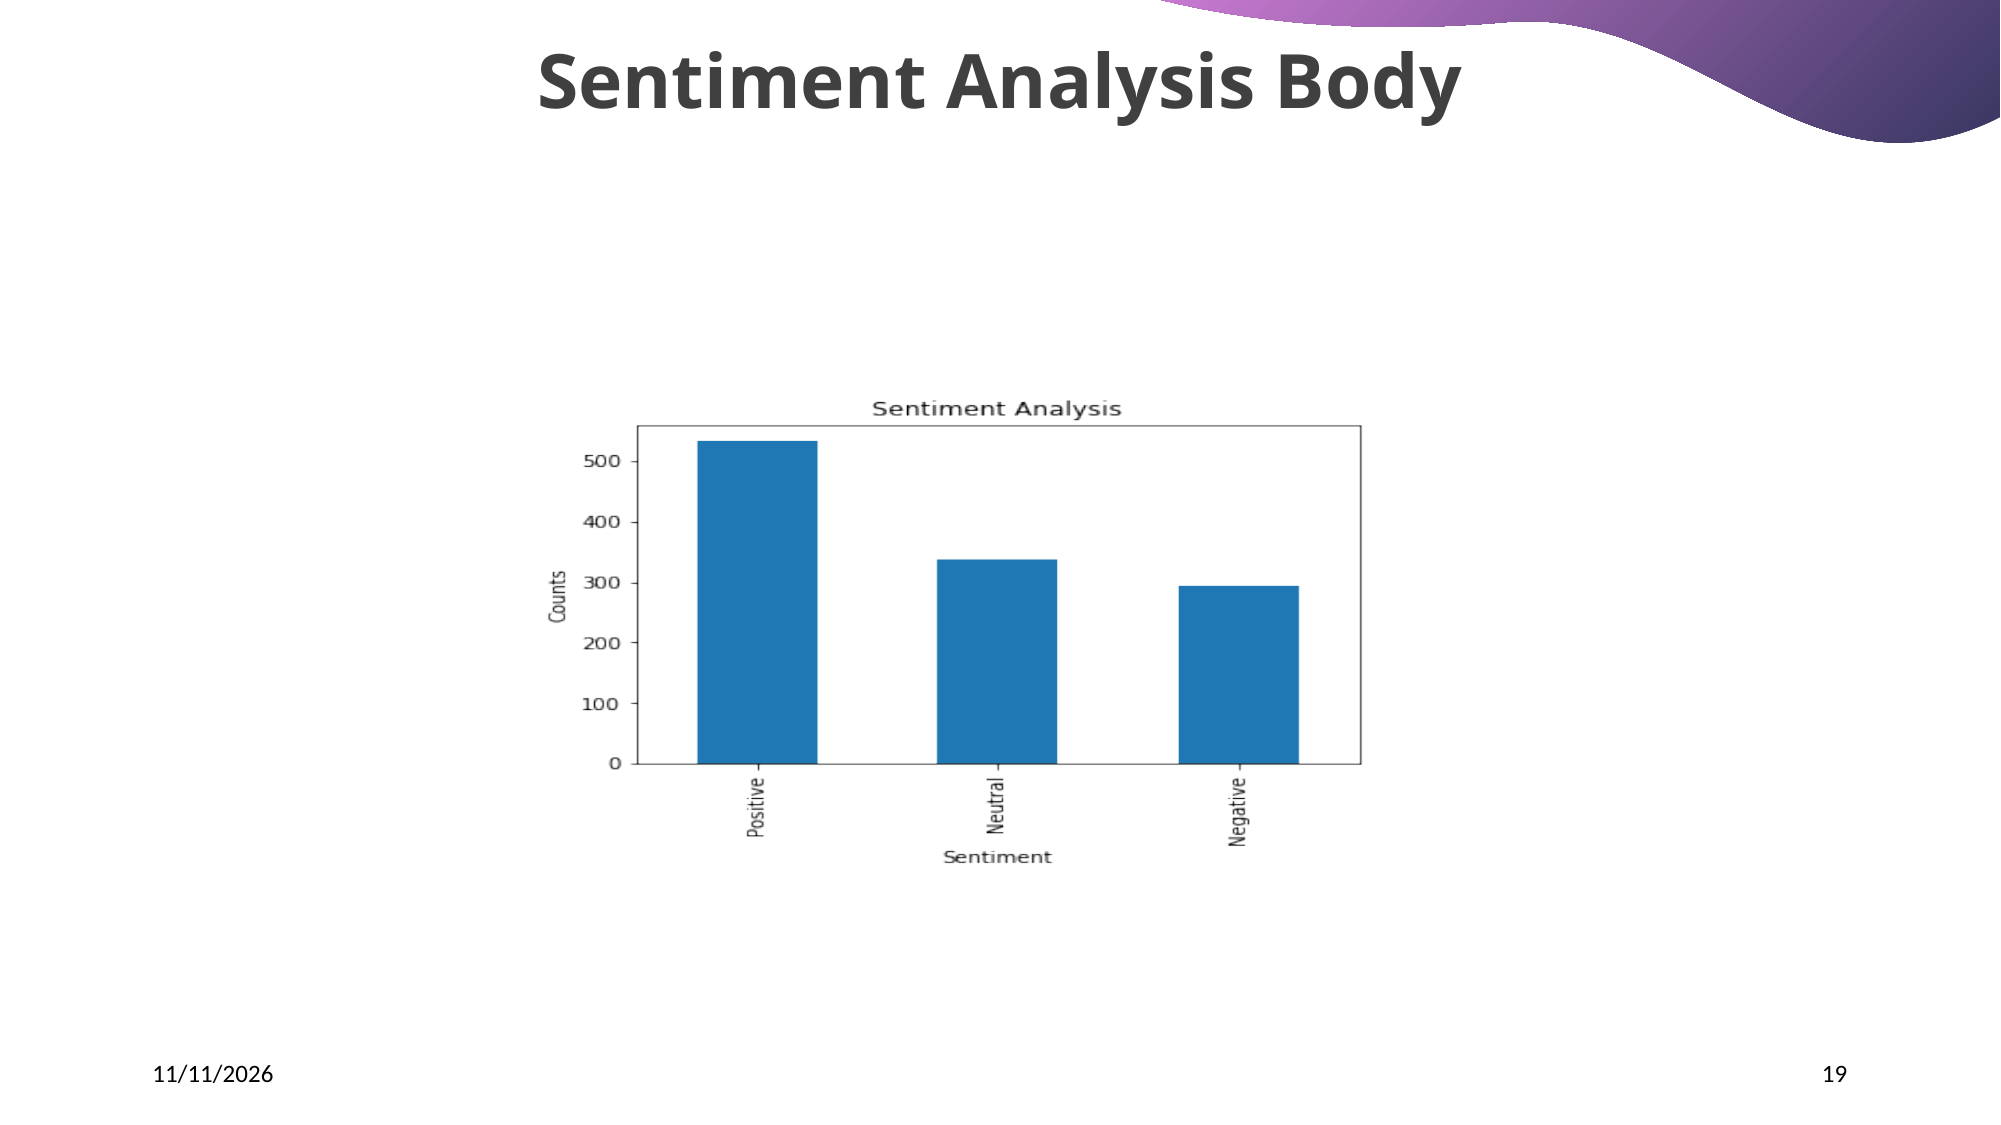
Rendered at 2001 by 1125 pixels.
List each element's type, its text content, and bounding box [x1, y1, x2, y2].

text_box Sentiment Analysis Body [43, 33, 1957, 124]
text_box [1161, 0, 2000, 144]
picture [240, 176, 1669, 1092]
slide_number 19 [1412, 1042, 1863, 1103]
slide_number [137, 1042, 588, 1103]
